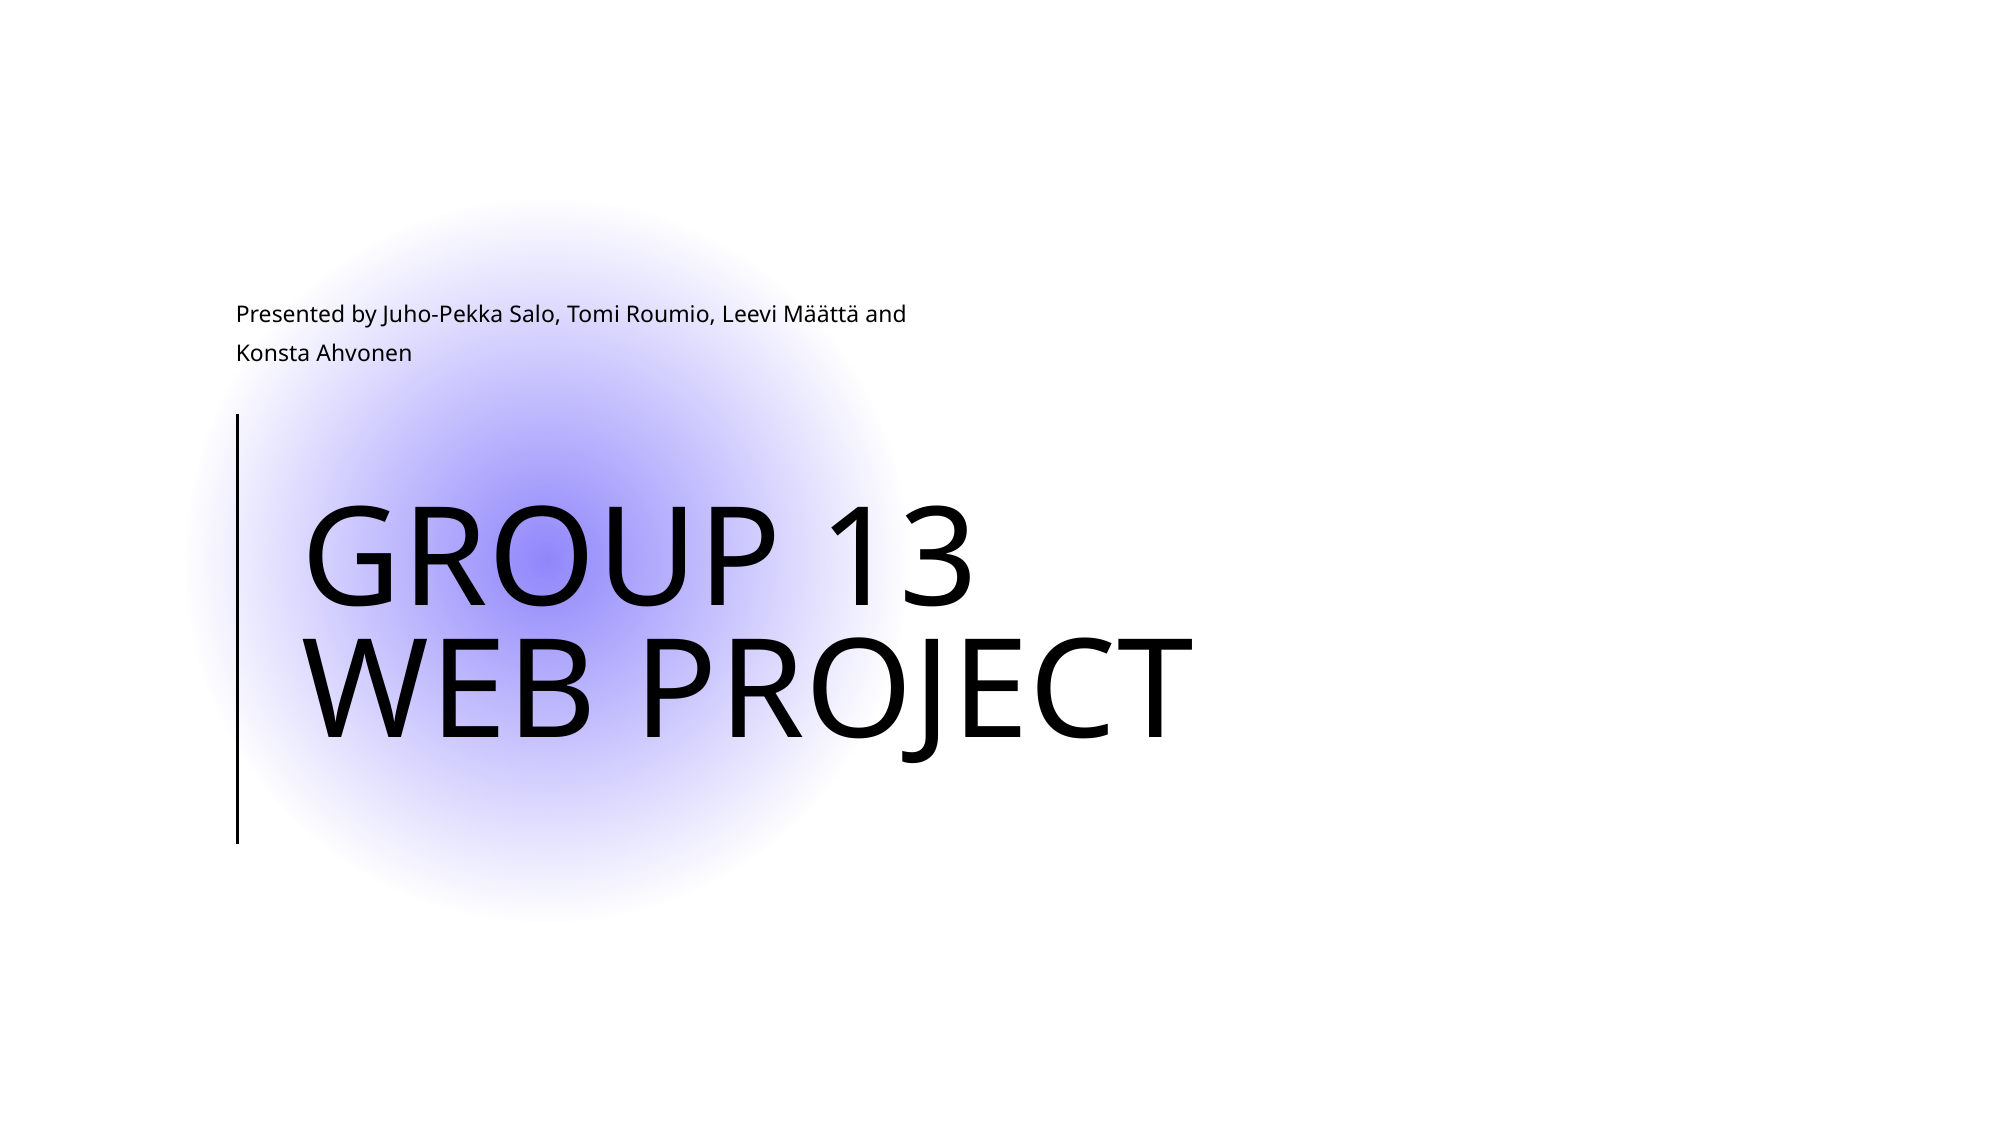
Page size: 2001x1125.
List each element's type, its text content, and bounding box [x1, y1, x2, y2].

picture [182, 196, 911, 925]
title Group 13 Web Project [286, 455, 1712, 772]
list Presented by Juho-Pekka Salo, Tomi Roumio, Leevi Määttä and Konsta Ahvonen [220, 281, 1002, 373]
